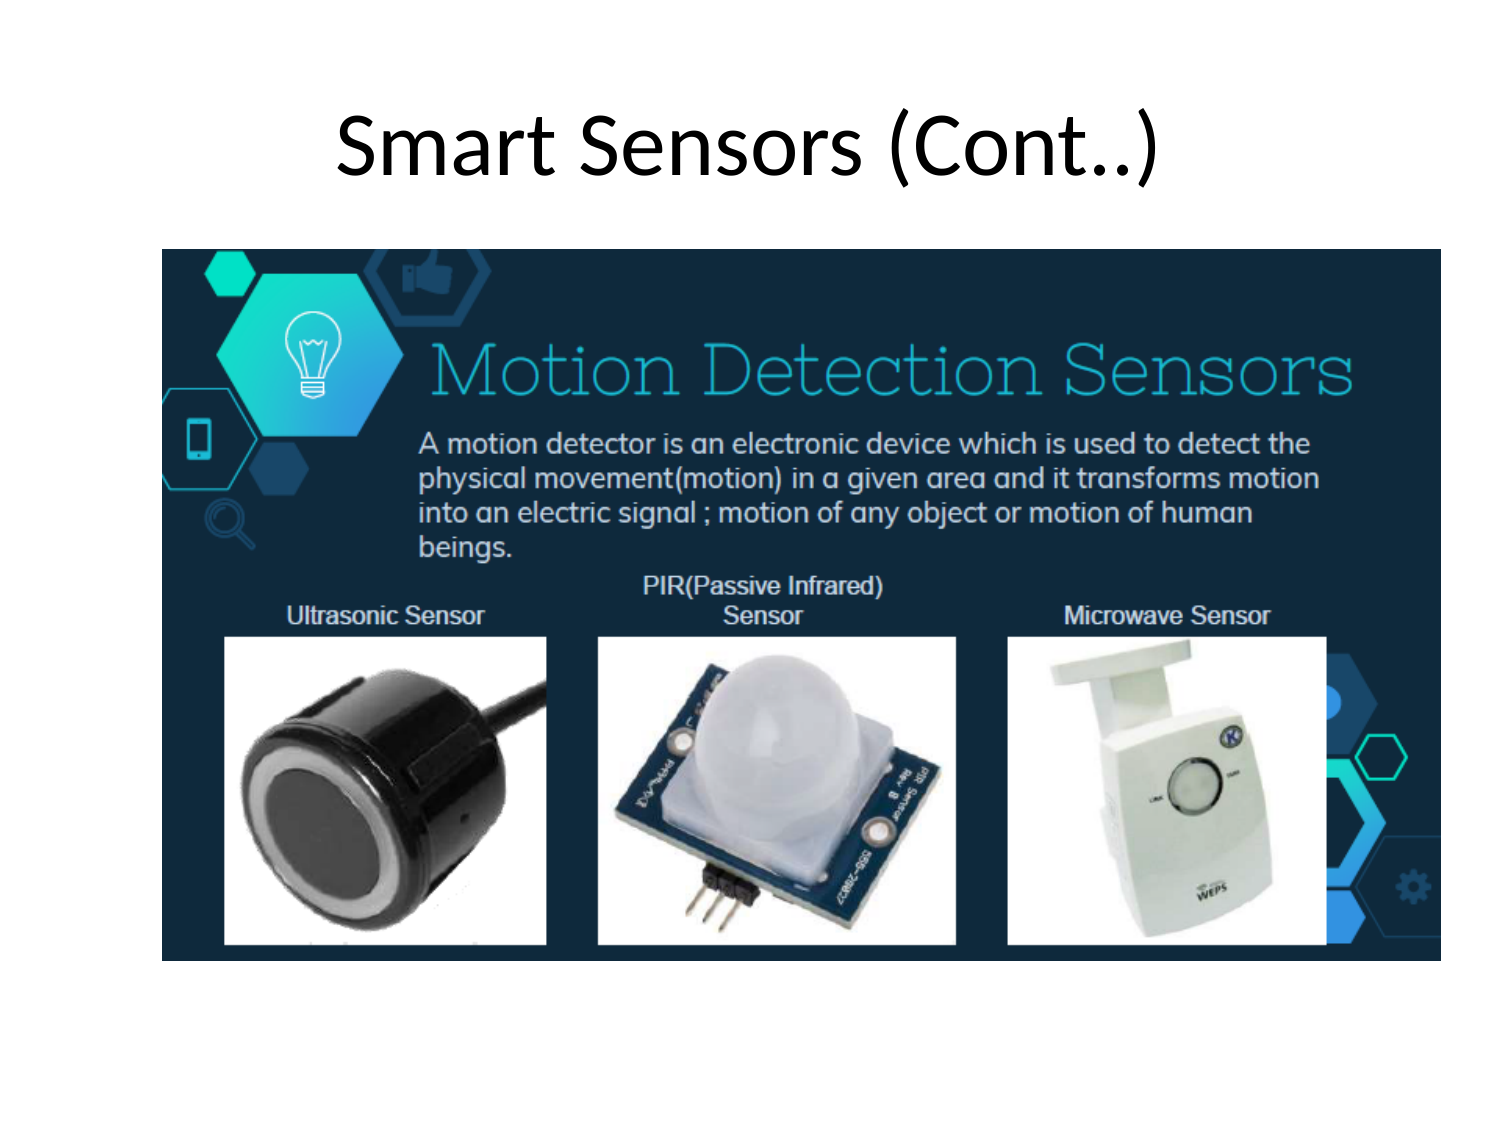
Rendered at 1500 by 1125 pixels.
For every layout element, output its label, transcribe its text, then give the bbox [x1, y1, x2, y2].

picture [162, 249, 1441, 962]
title Smart Sensors (Cont..) [75, 45, 1425, 233]
